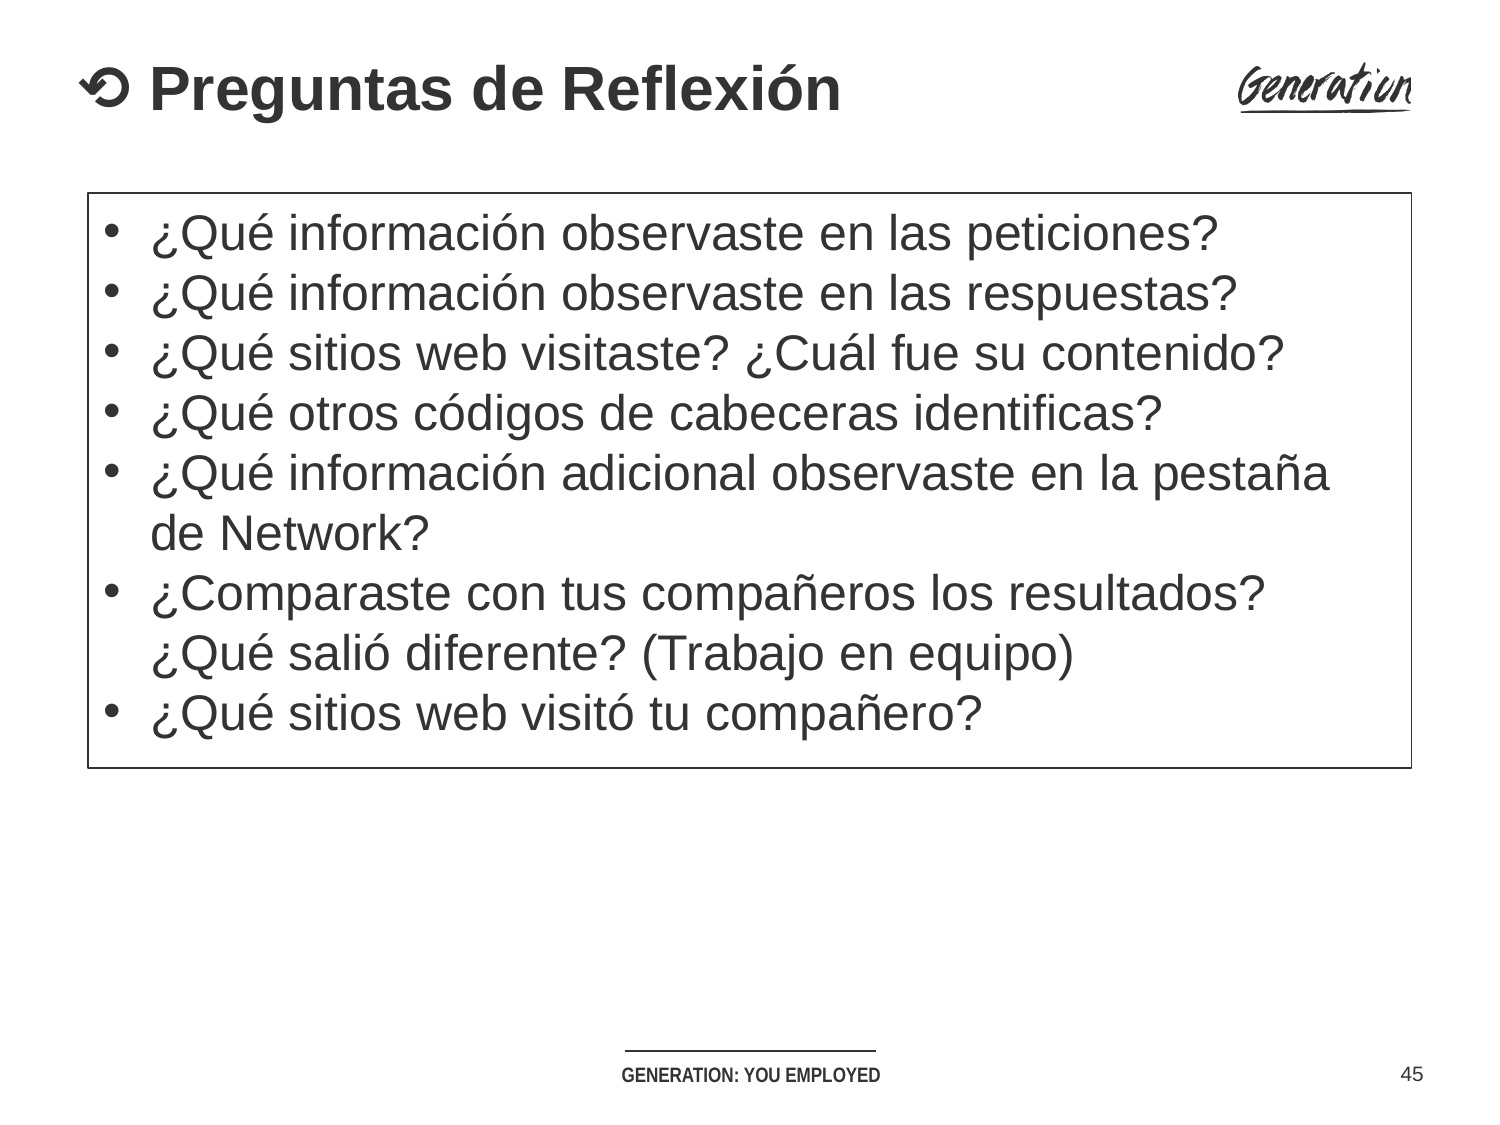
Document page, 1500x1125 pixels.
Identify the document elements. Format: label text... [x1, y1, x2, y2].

text_box ¿Qué información observaste en las peticiones? ¿Qué información observaste en las respuestas? ¿Qué sitios web visitaste? ¿Cuál fue su contenido? ¿Qué otros códigos de cabeceras identificas? ¿Qué información adicional observaste en la pestaña de Network? ¿Comparaste con tus compañeros los resultados? ¿Qué salió diferente? (Trabajo en equipo) ¿Qué sitios web visitó tu compañero? [88, 192, 1412, 768]
title ⟲ Preguntas de Reflexión [78, 36, 1392, 127]
picture [1392, 62, 1411, 113]
